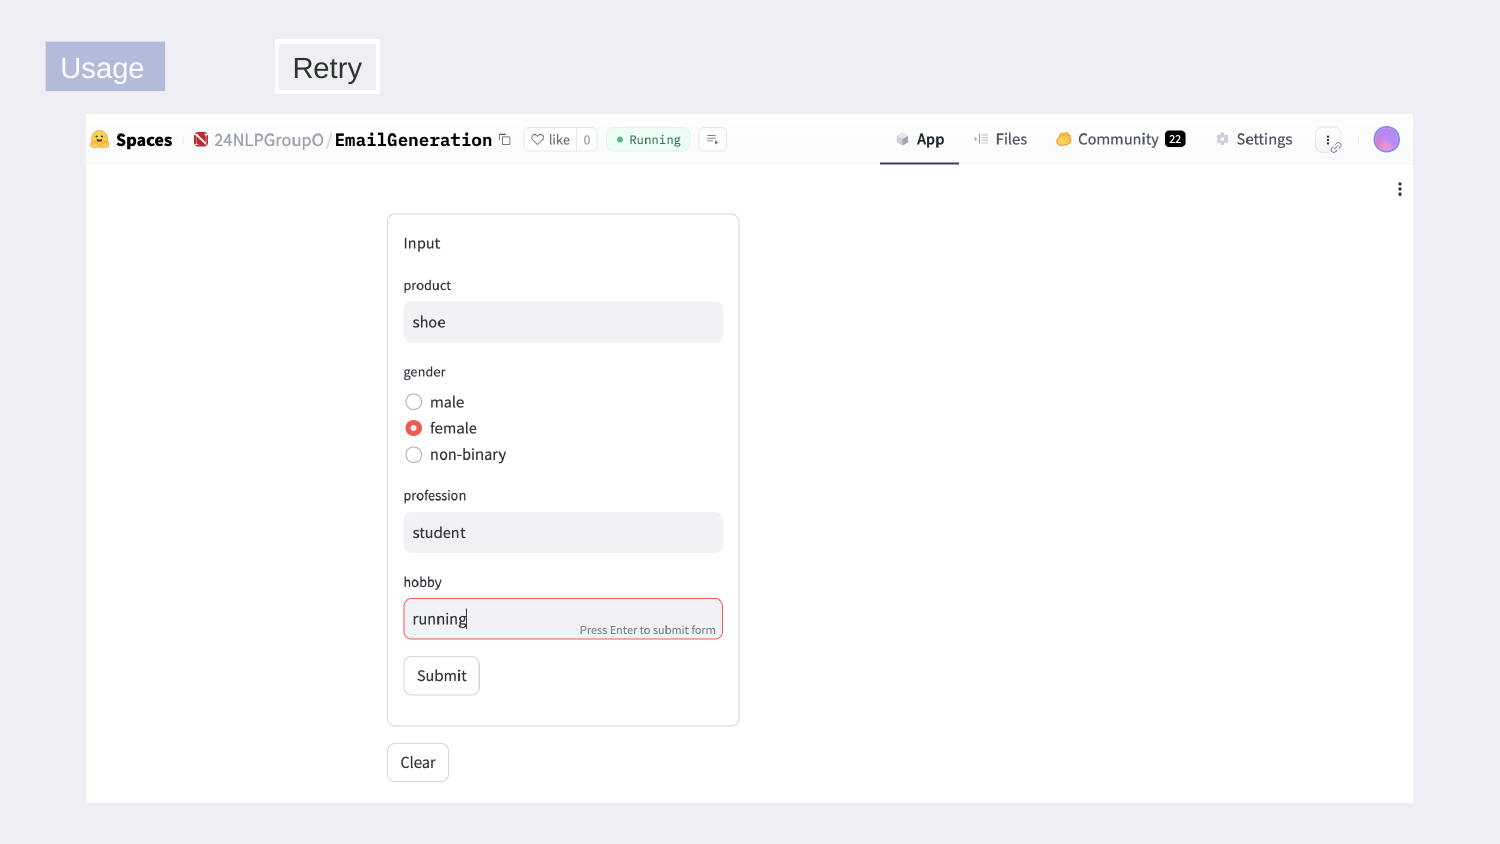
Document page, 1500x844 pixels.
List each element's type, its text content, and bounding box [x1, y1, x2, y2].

text_box Usage [45, 41, 166, 92]
text_box Retry [275, 39, 380, 94]
picture [86, 113, 1414, 803]
